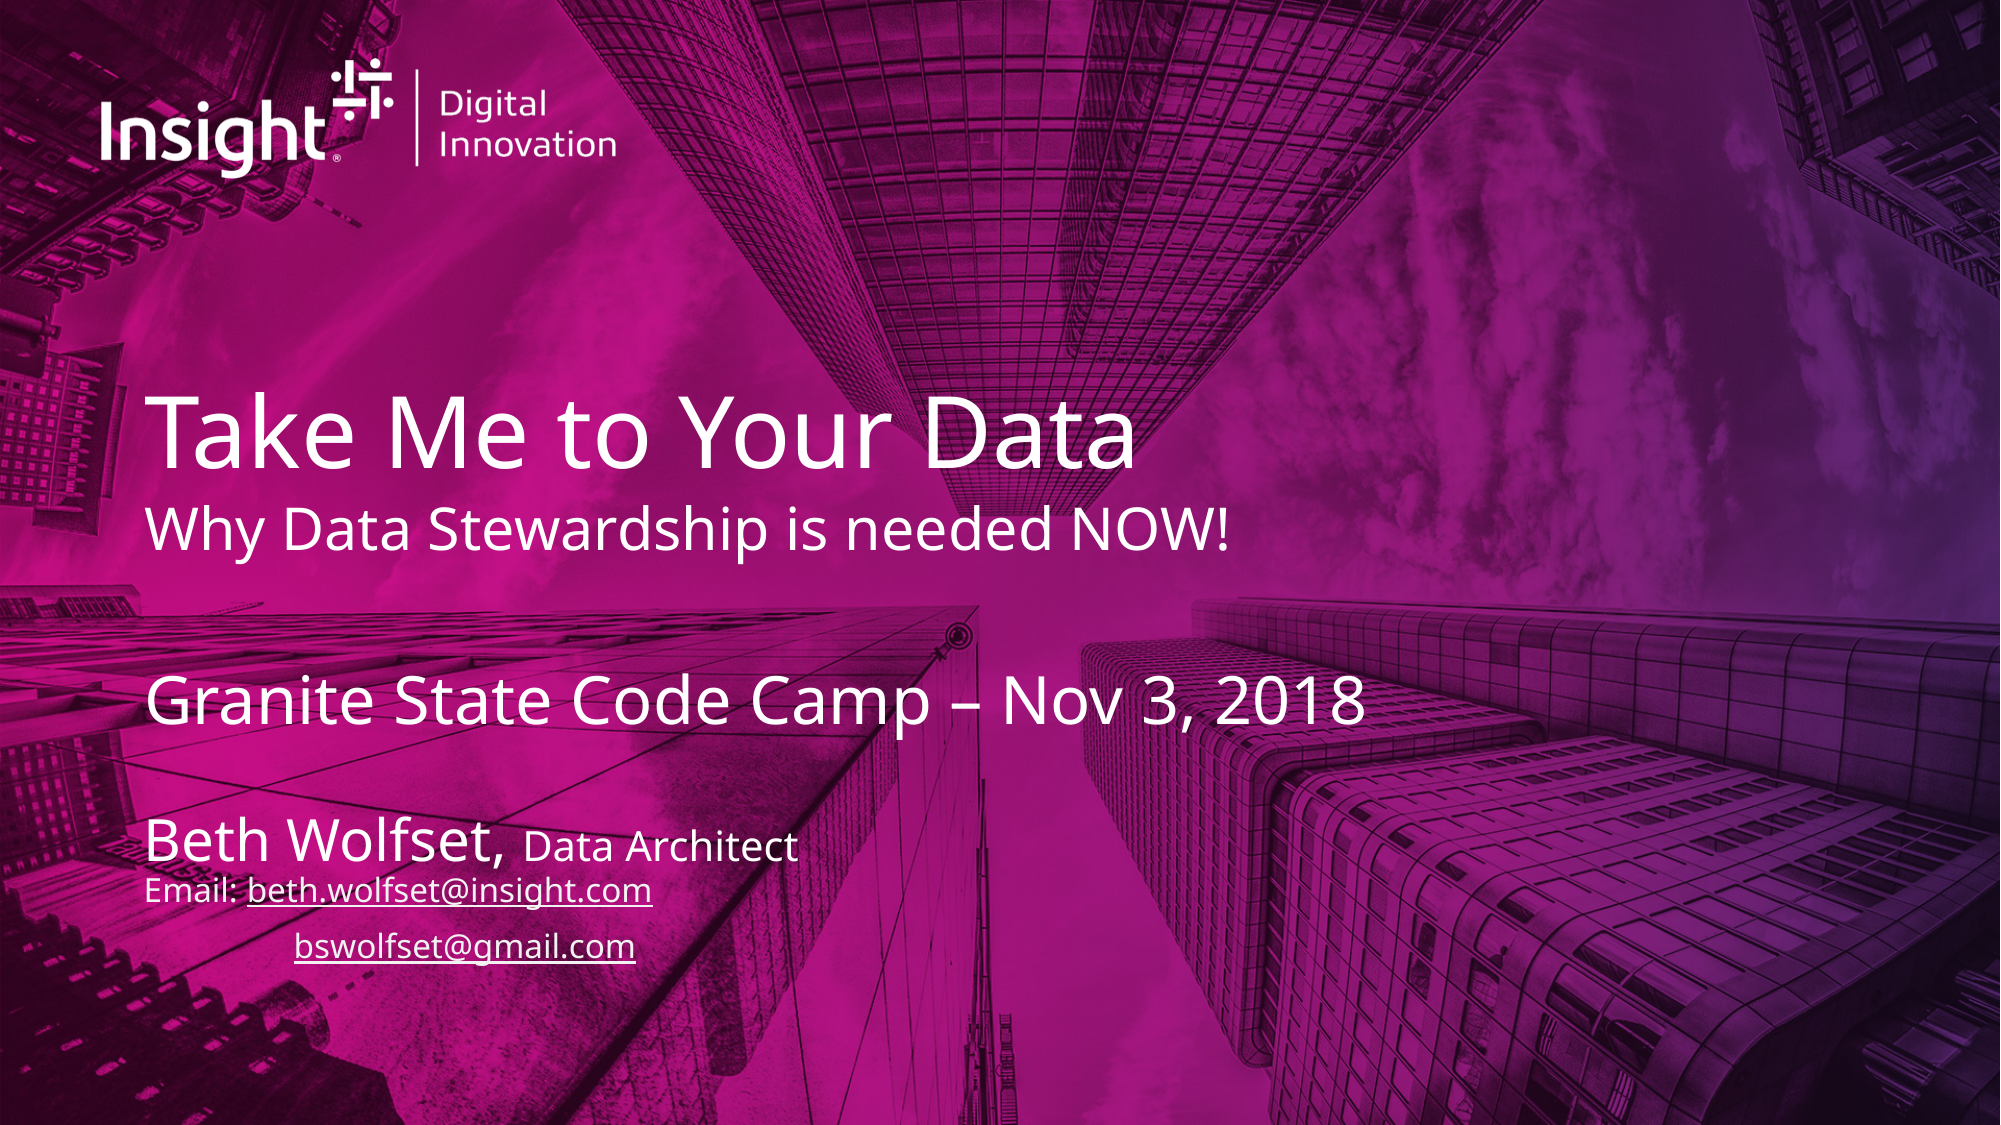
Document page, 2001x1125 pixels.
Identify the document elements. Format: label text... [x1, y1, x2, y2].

text_box Granite State Code Camp – Nov 3, 2018 [129, 658, 1473, 777]
title Take Me to Your Data [129, 344, 1473, 491]
subtitle Why Data Stewardship is needed NOW! [129, 491, 1473, 609]
picture [0, 0, 2000, 1125]
text_box Beth Wolfset, Data Architect Email: beth.wolfset@insight.com bswolfset@gmail.com [129, 803, 1030, 1012]
